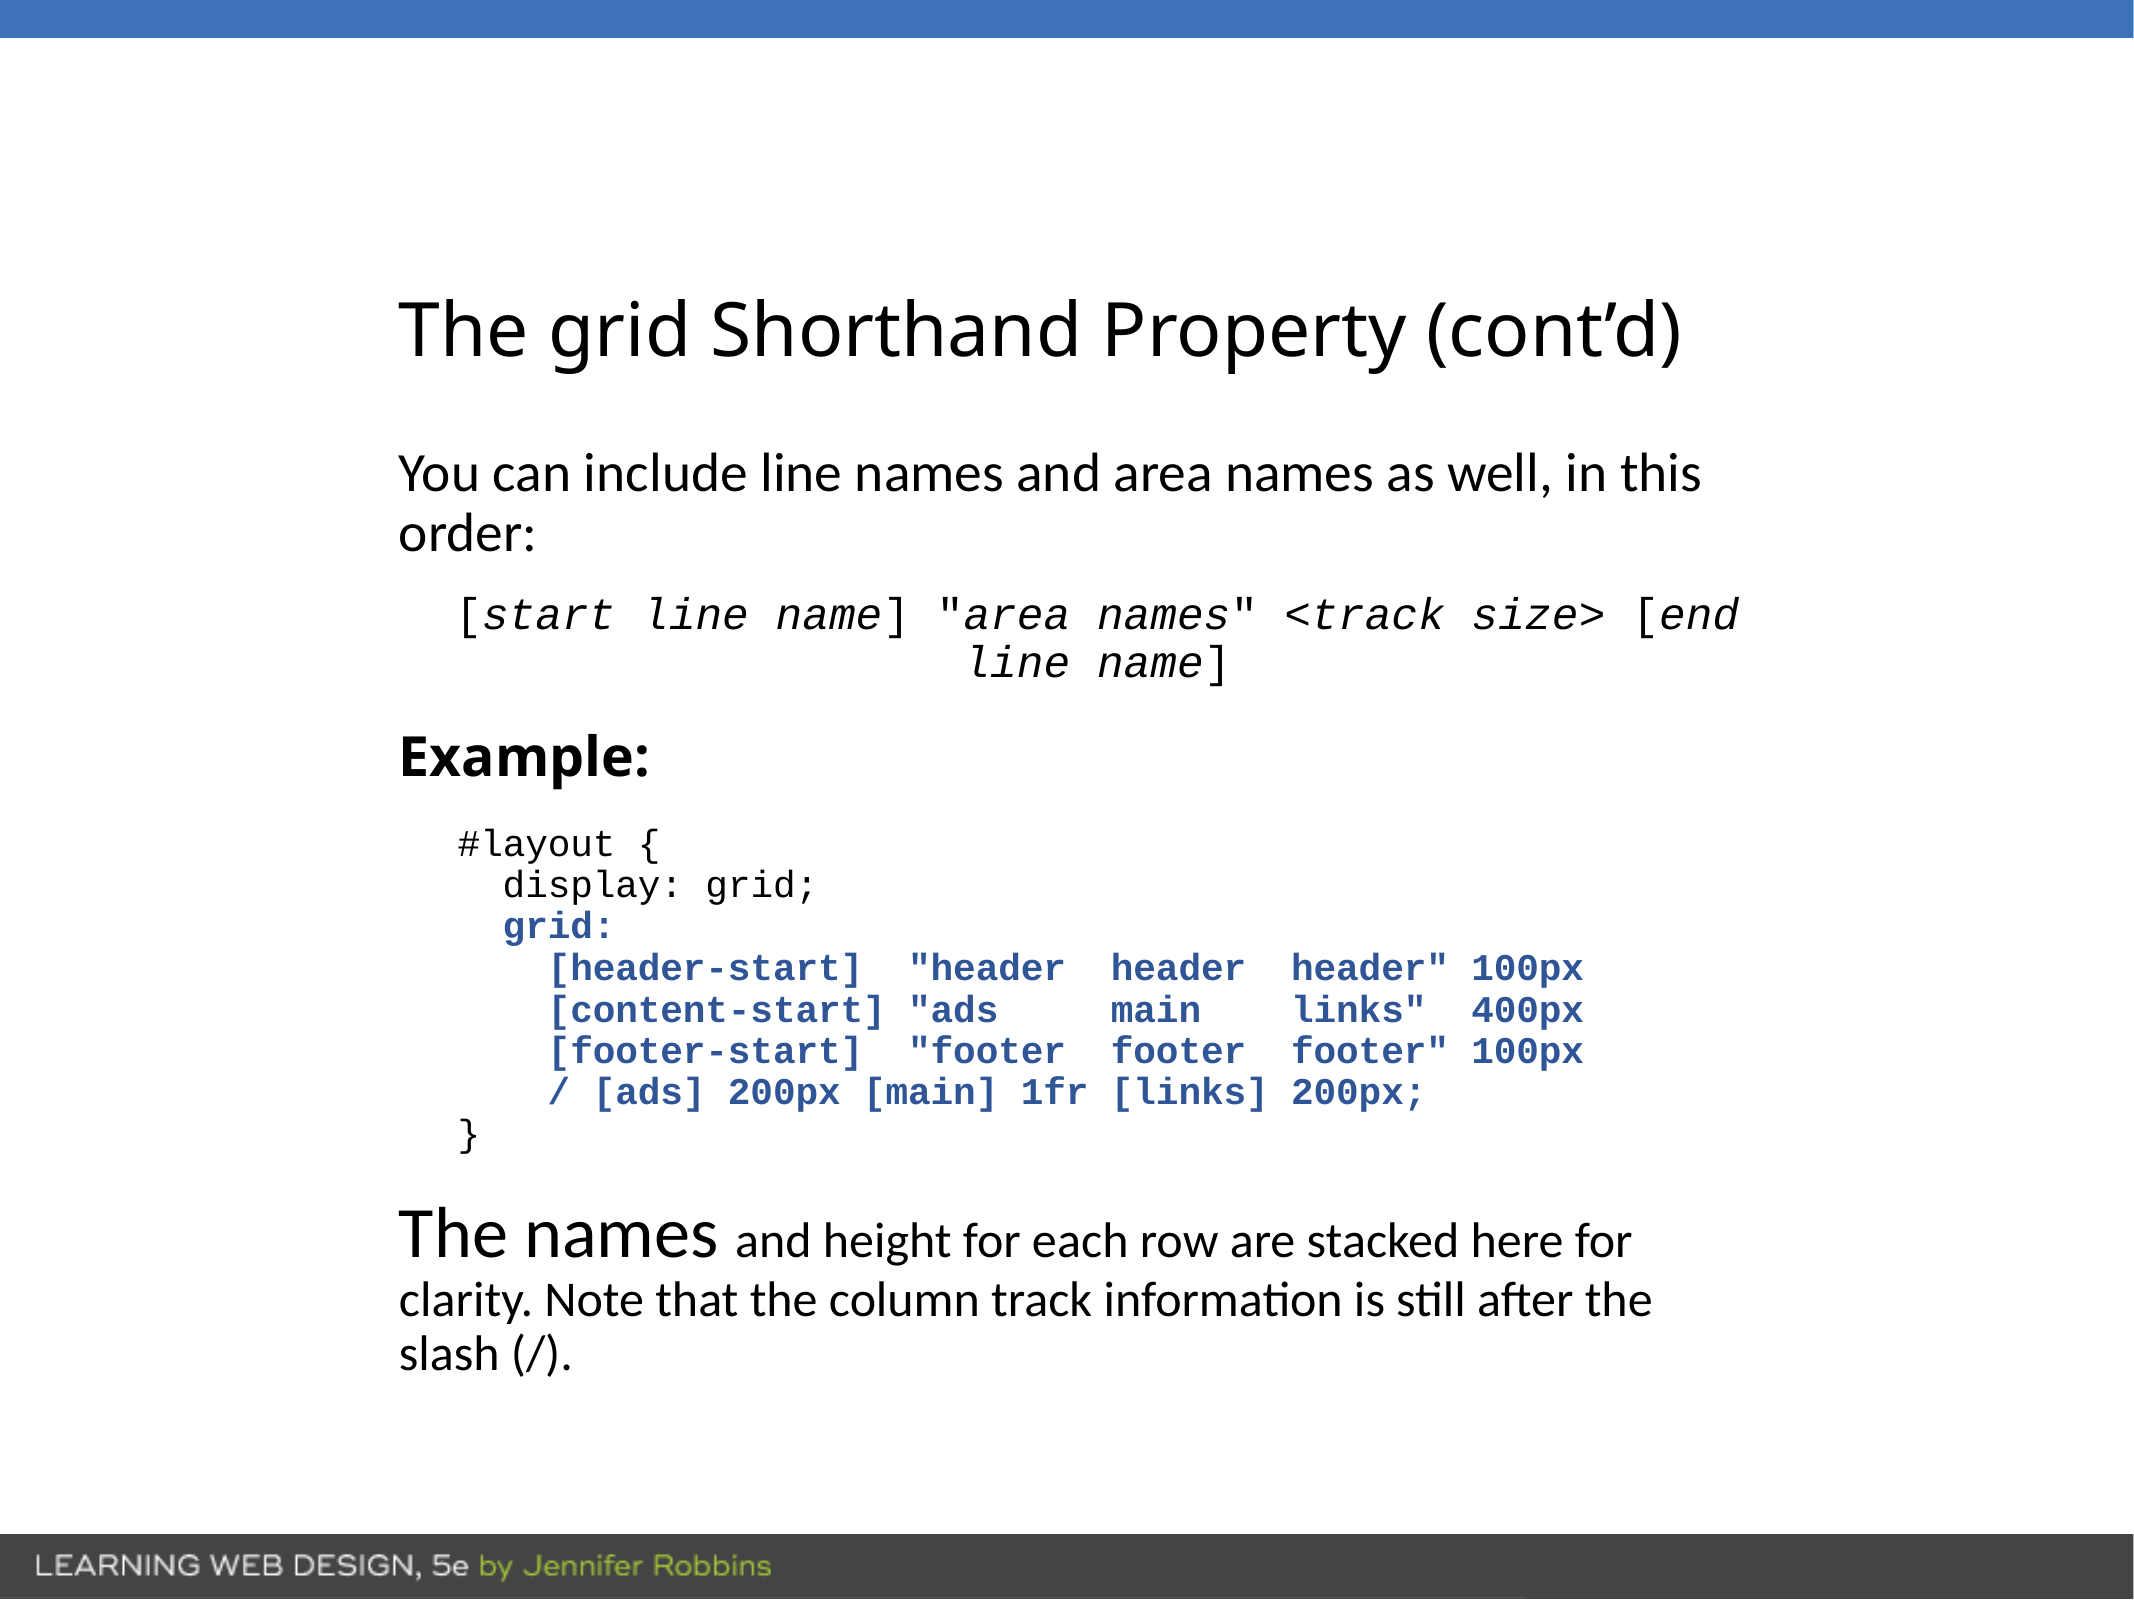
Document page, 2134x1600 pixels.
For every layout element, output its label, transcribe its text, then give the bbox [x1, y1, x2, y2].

list You can include line names and area names as well, in this order: [start line name] "area names" <track size> [end line name] Example: #layout { display: grid; grid: [header-start] "header header header" 100px [content-start] "ads main links" 400px [footer-start] "footer footer footer" 100px / [ads] 200px [main] 1fr [links] 200px; } The names and height for each row are stacked here for clarity. Note that the column track information is still after the slash (/). [383, 436, 1811, 1391]
picture [0, 1534, 2134, 1599]
title The grid Shorthand Property (cont’d) [383, 254, 1750, 410]
